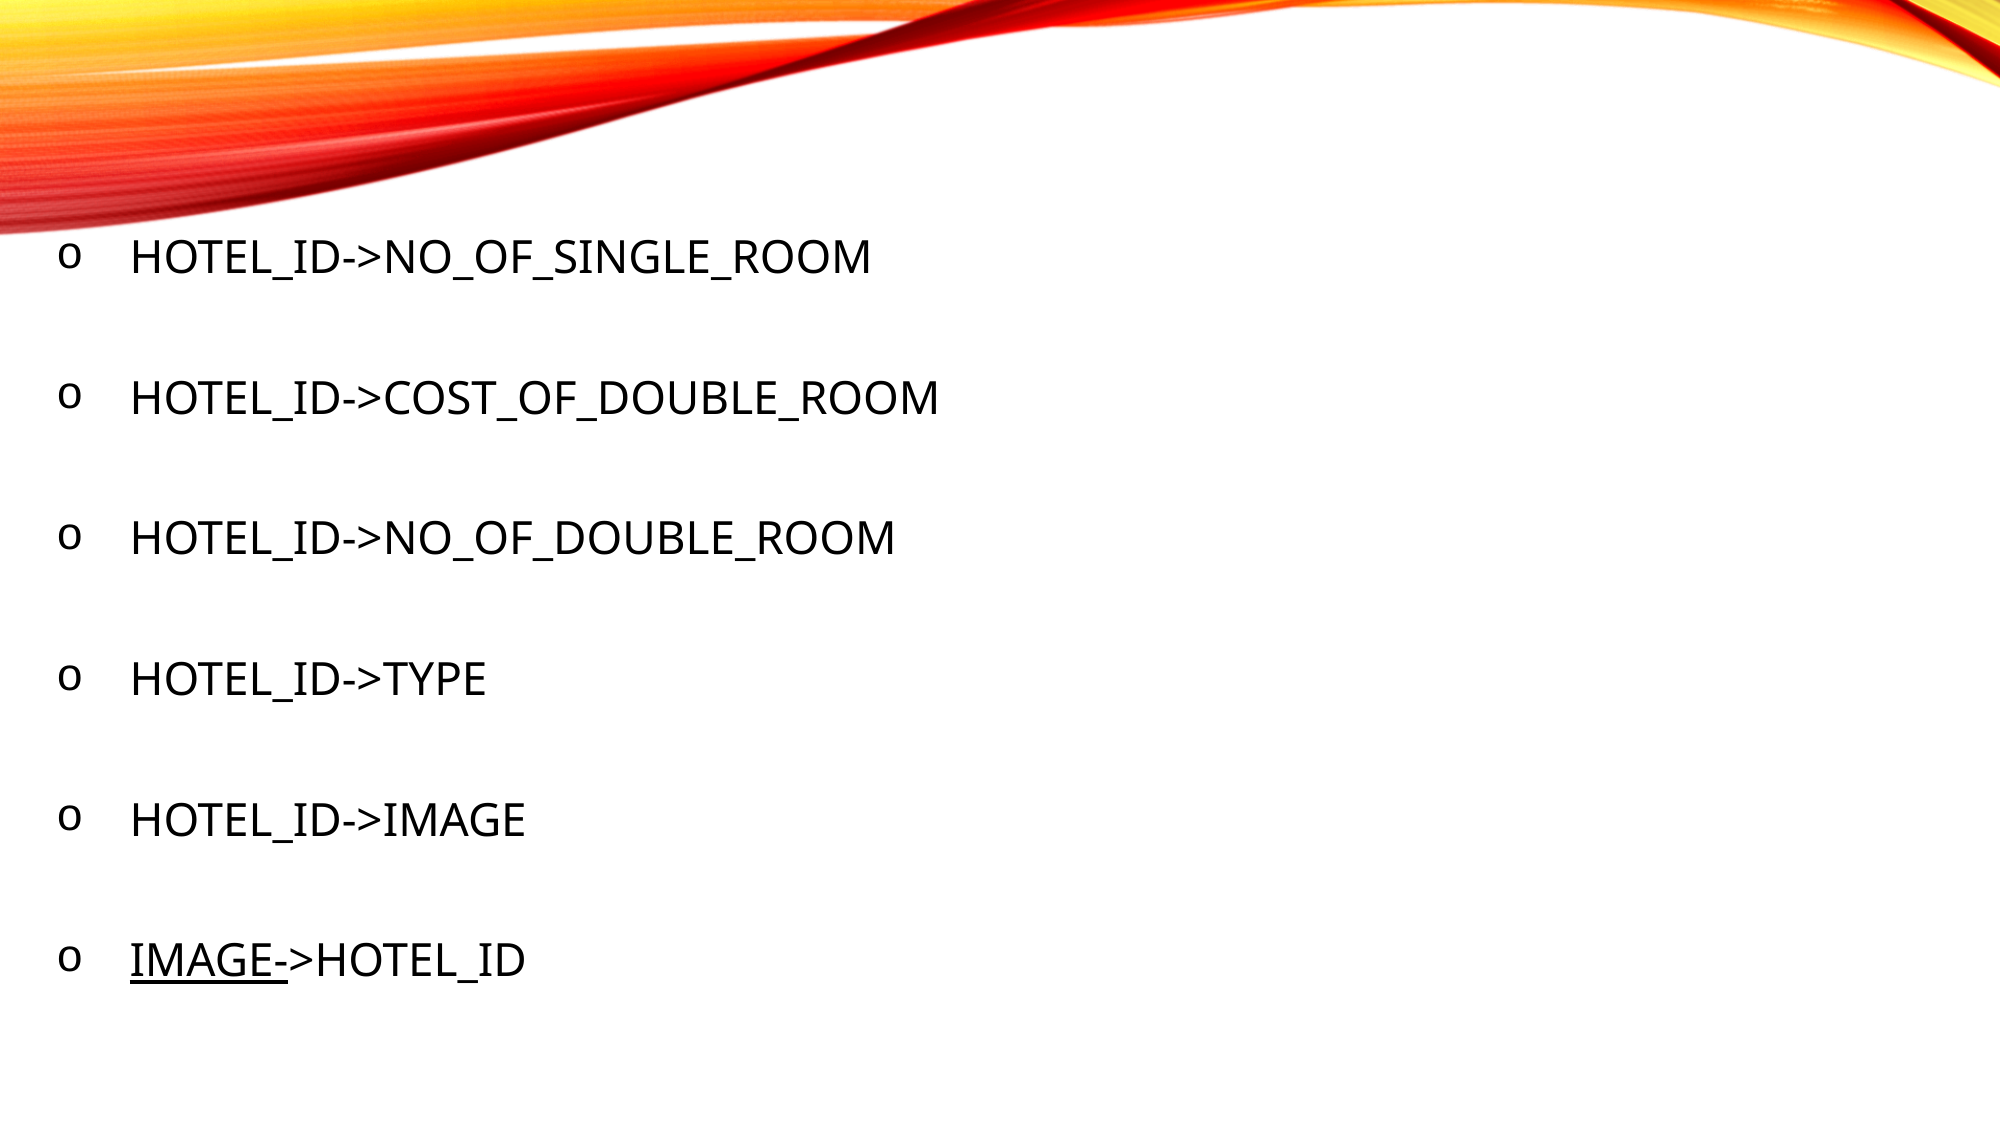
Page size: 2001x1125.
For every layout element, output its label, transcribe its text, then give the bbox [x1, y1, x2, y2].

picture [0, 0, 2000, 237]
list HOTEL_ID->NO_OF_SINGLE_ROOM HOTEL_ID->COST_OF_DOUBLE_ROOM HOTEL_ID->NO_OF_DOUBLE_ROOM HOTEL_ID->TYPE HOTEL_ID->IMAGE IMAGE->HOTEL_ID [41, 226, 1970, 1104]
